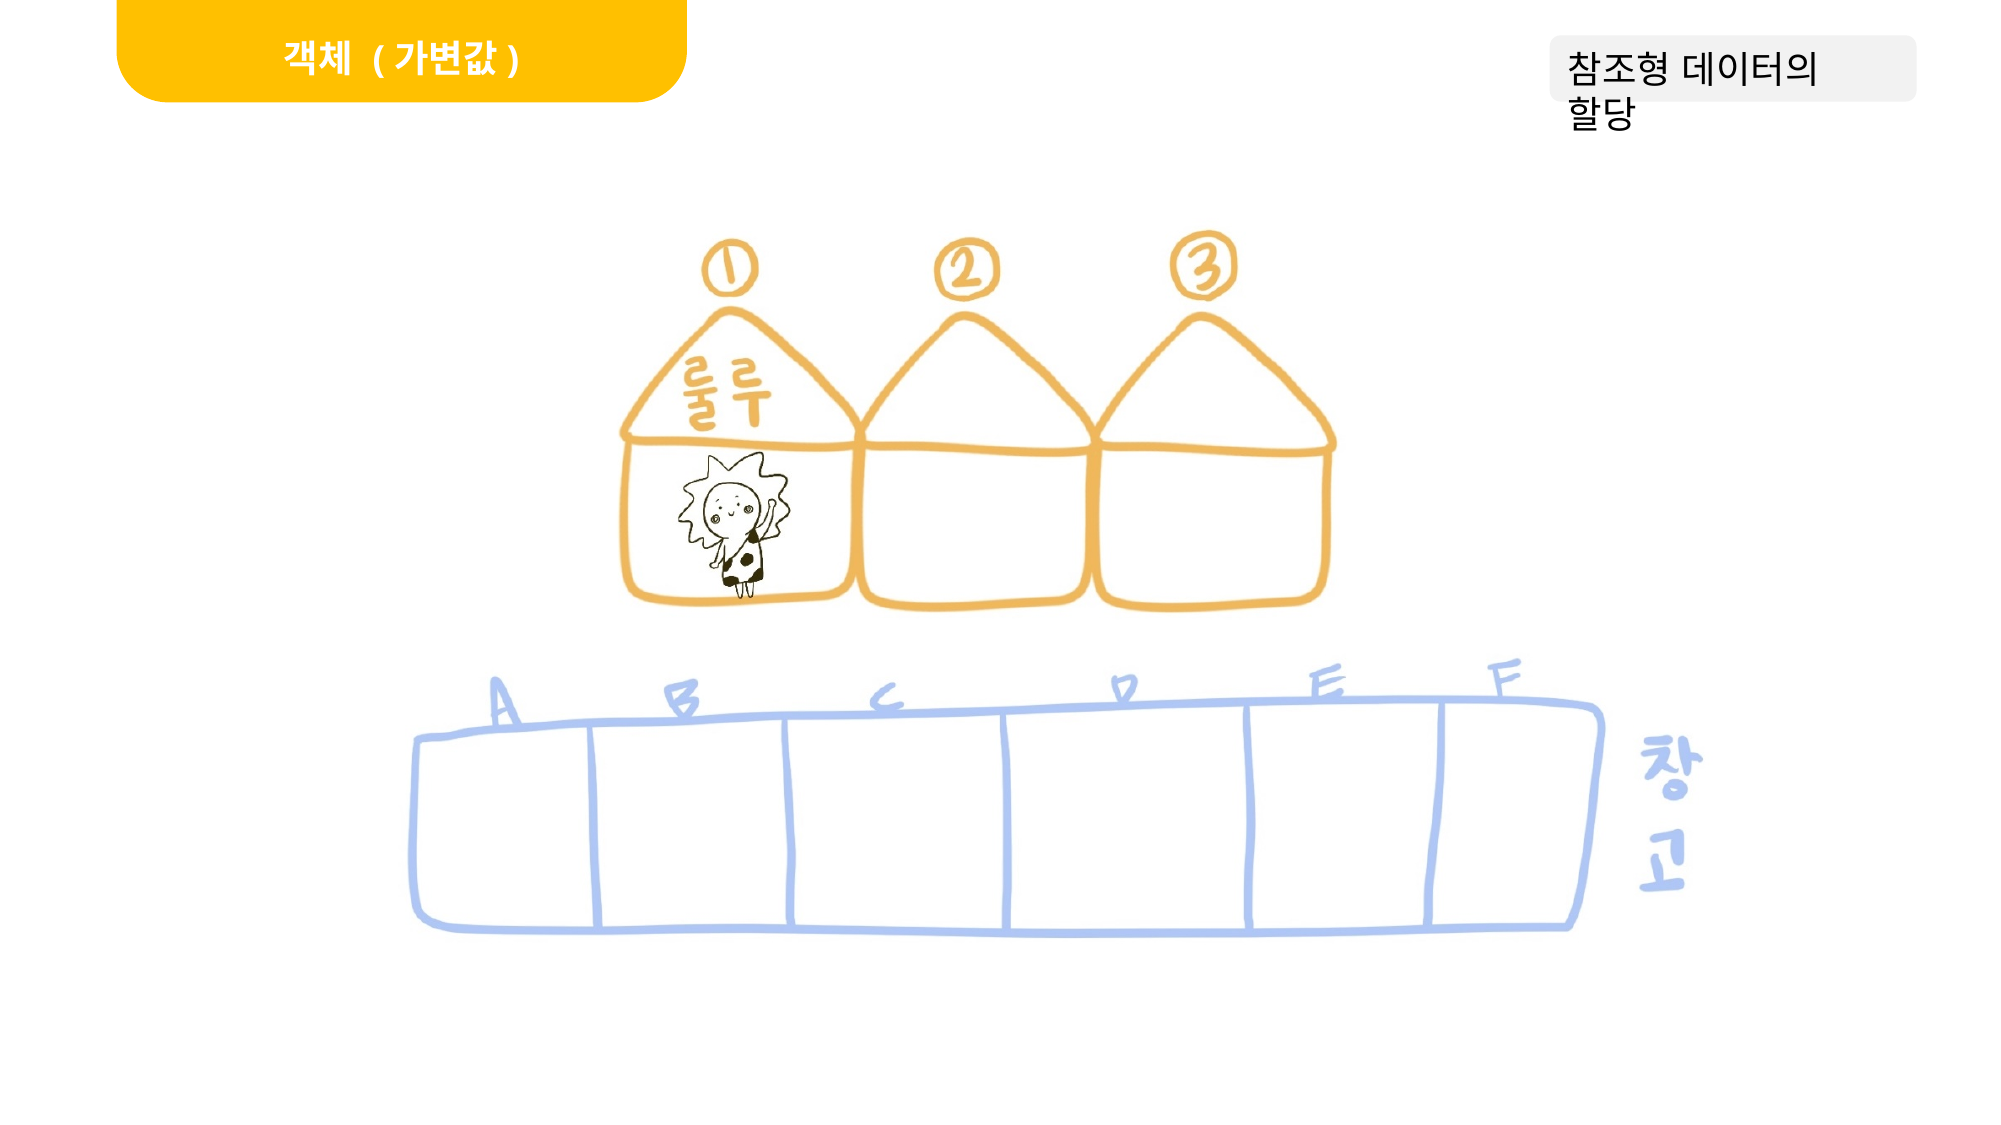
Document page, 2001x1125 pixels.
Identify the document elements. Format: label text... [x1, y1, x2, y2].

text_box 객체 (가변값) [115, 0, 688, 104]
picture [271, 191, 1729, 1125]
text_box 참조형 데이터의 할당 [1549, 35, 1917, 102]
